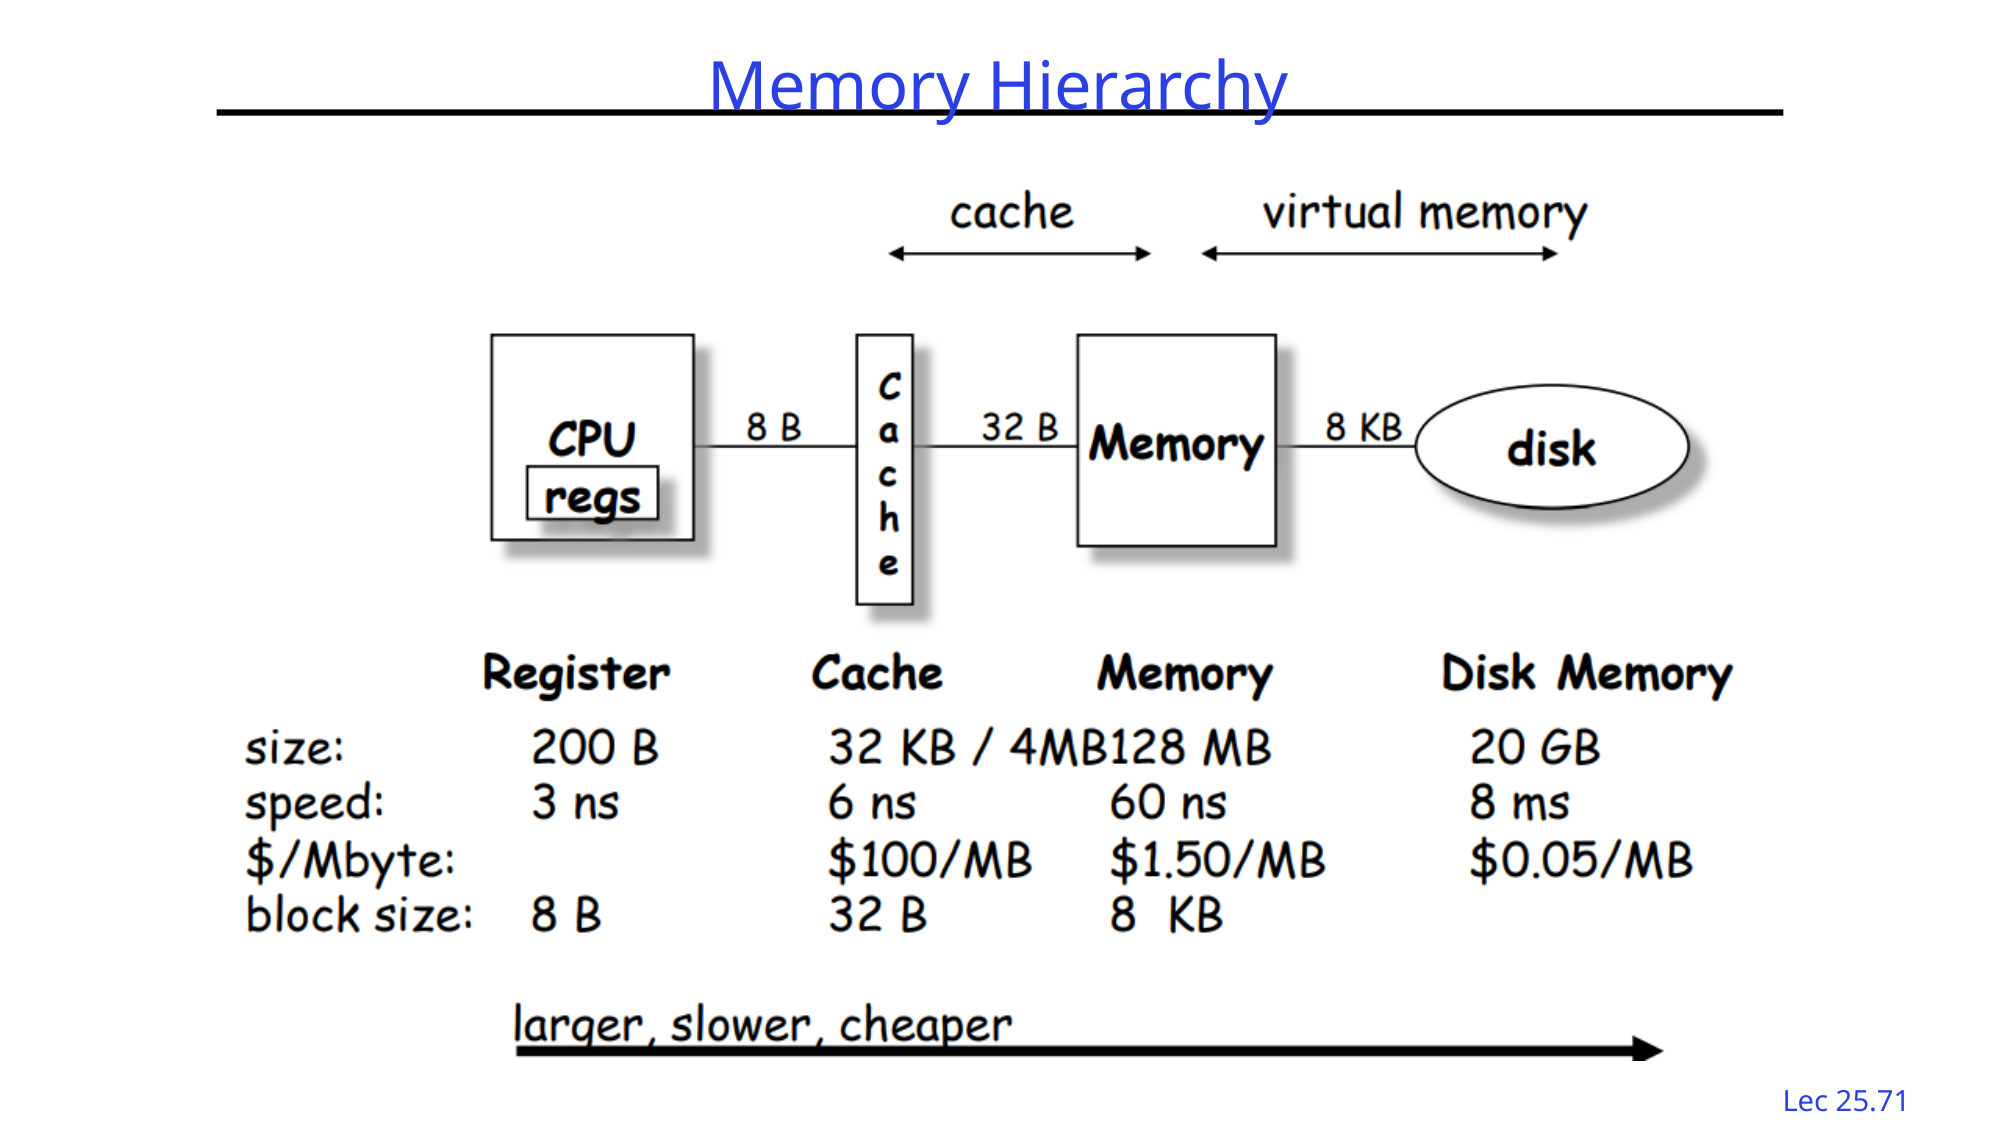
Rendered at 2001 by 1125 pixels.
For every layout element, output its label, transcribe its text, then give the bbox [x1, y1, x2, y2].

title Memory Hierarchy [68, 45, 1929, 152]
picture [241, 175, 1756, 1061]
